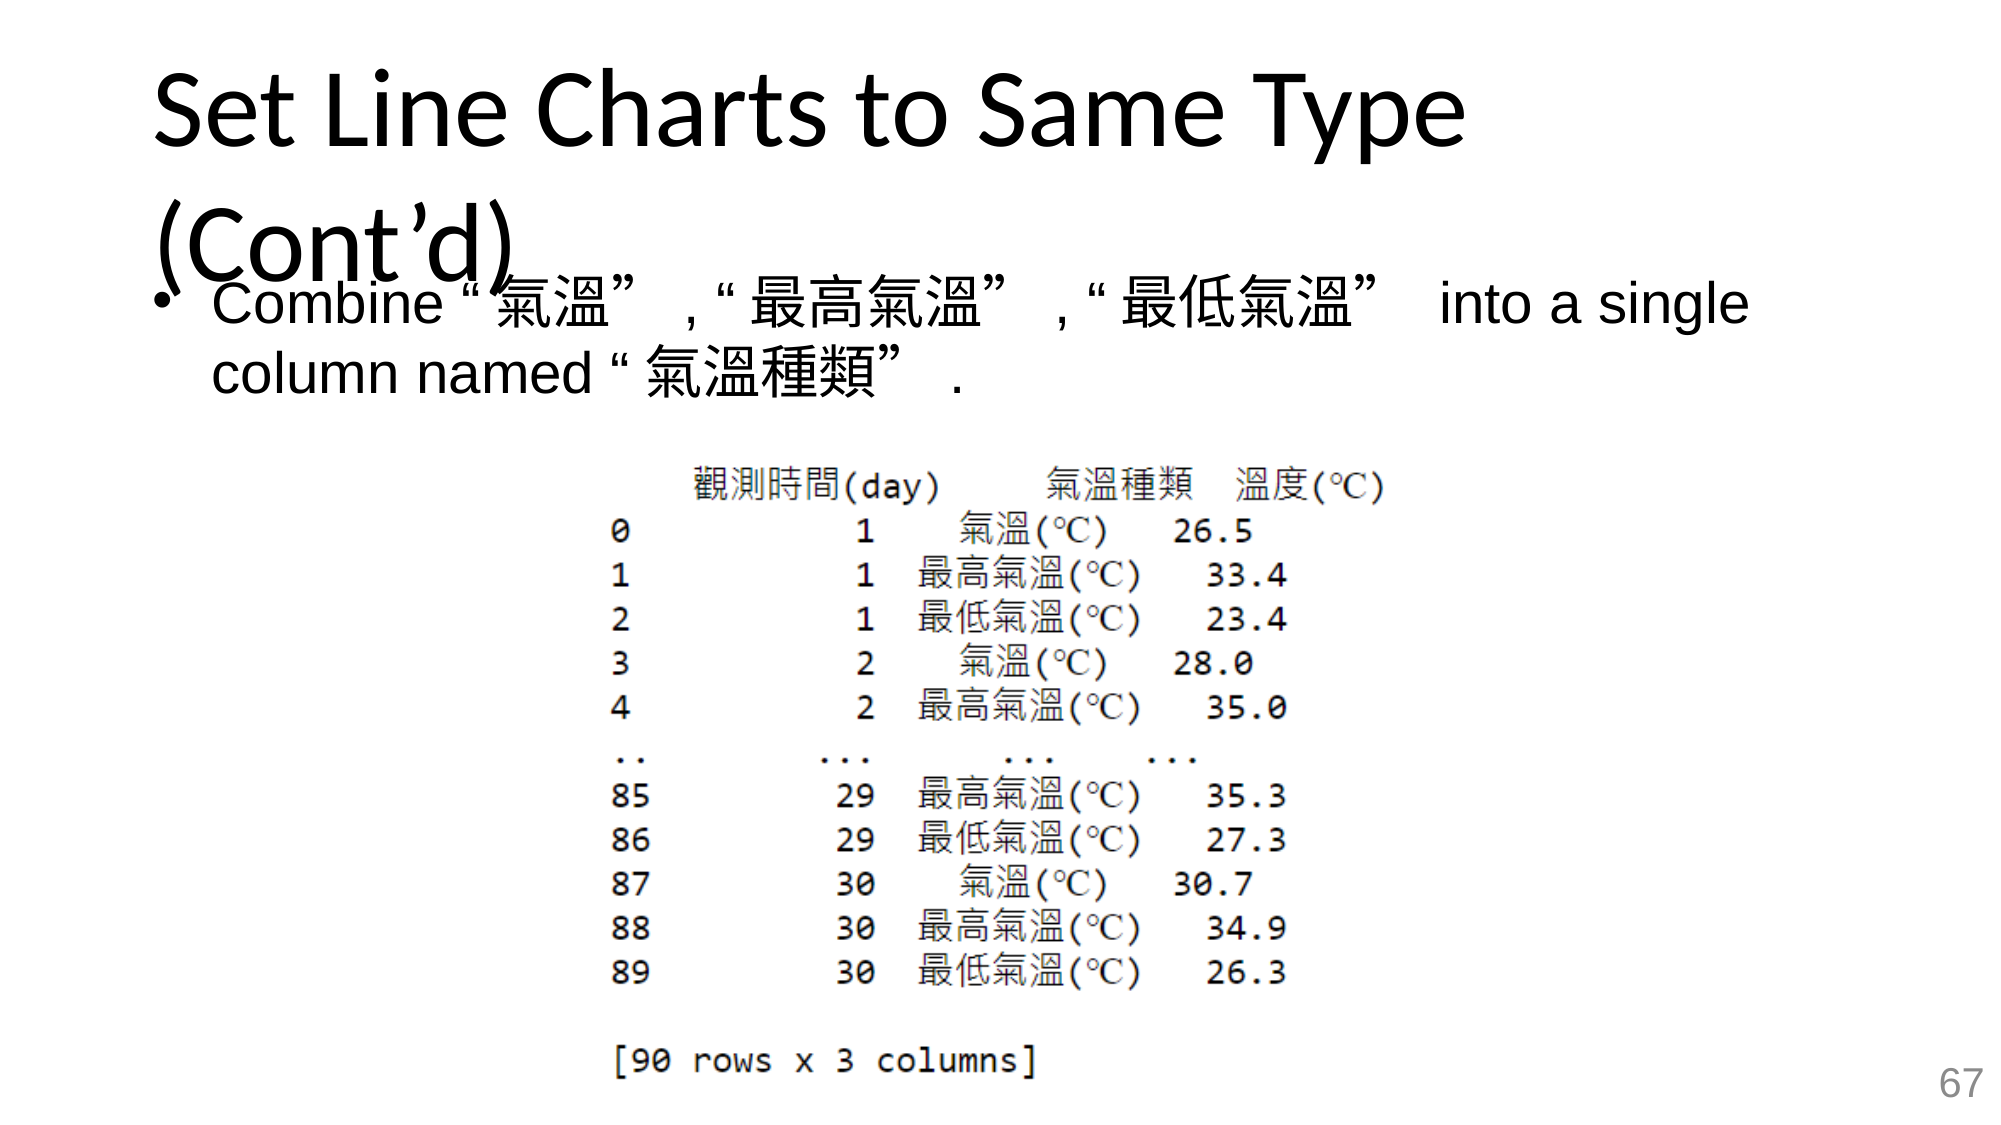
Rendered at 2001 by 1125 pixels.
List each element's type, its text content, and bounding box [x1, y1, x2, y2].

list Combine “氣溫”, “最高氣溫”, “最低氣溫” into a single column named “氣溫種類”. [137, 257, 1863, 971]
picture [537, 451, 1463, 1103]
slide_number 67 [1550, 1050, 2000, 1111]
title Set Line Charts to Same Type (Cont’d) [137, 59, 1863, 257]
